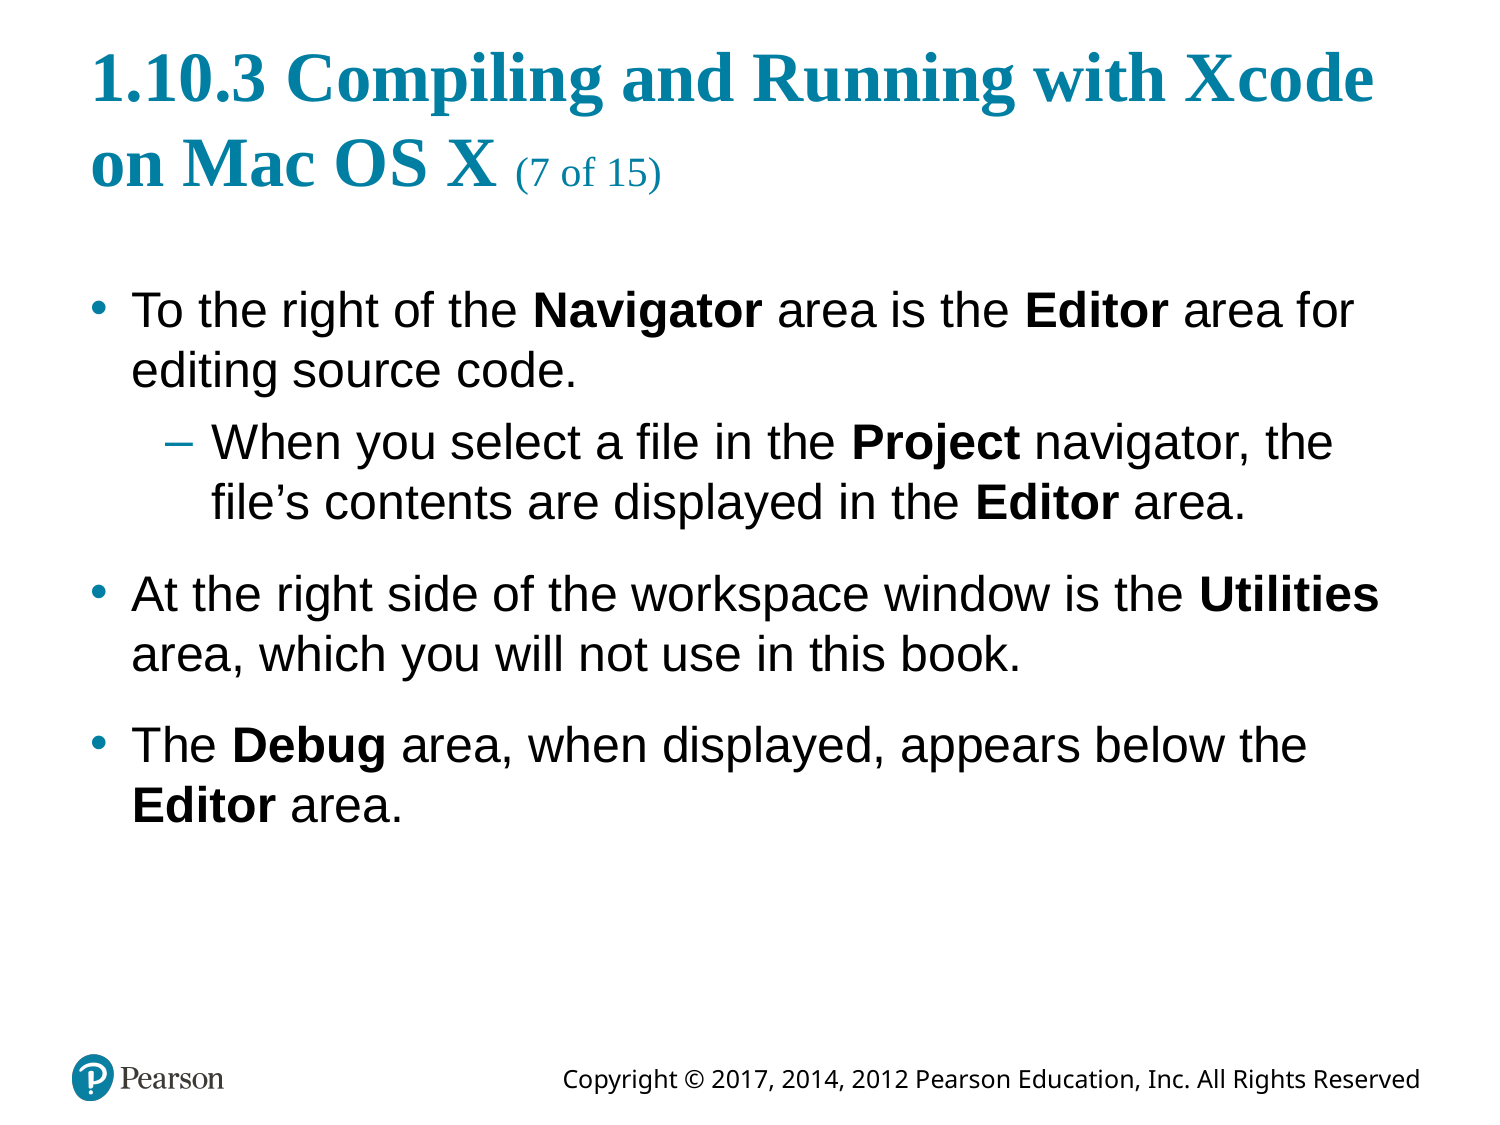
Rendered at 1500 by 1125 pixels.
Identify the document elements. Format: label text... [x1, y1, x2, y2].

title 1.10.3 Compiling and Running with X code on Mac O S X (7 of 15) [75, 35, 1425, 216]
picture [80, 1063, 106, 1088]
picture [72, 1087, 83, 1101]
picture [72, 1054, 88, 1070]
list To the right of the Navigator area is the Editor area for editing source code. When you select a file in the Project navigator, the file’s contents are displayed in the Editor area. At the right side of the workspace window is the Utilities area, which you will not use in this book. The Debug area, when displayed, appears below the Editor area. [75, 262, 1425, 1005]
picture [98, 1054, 224, 1101]
